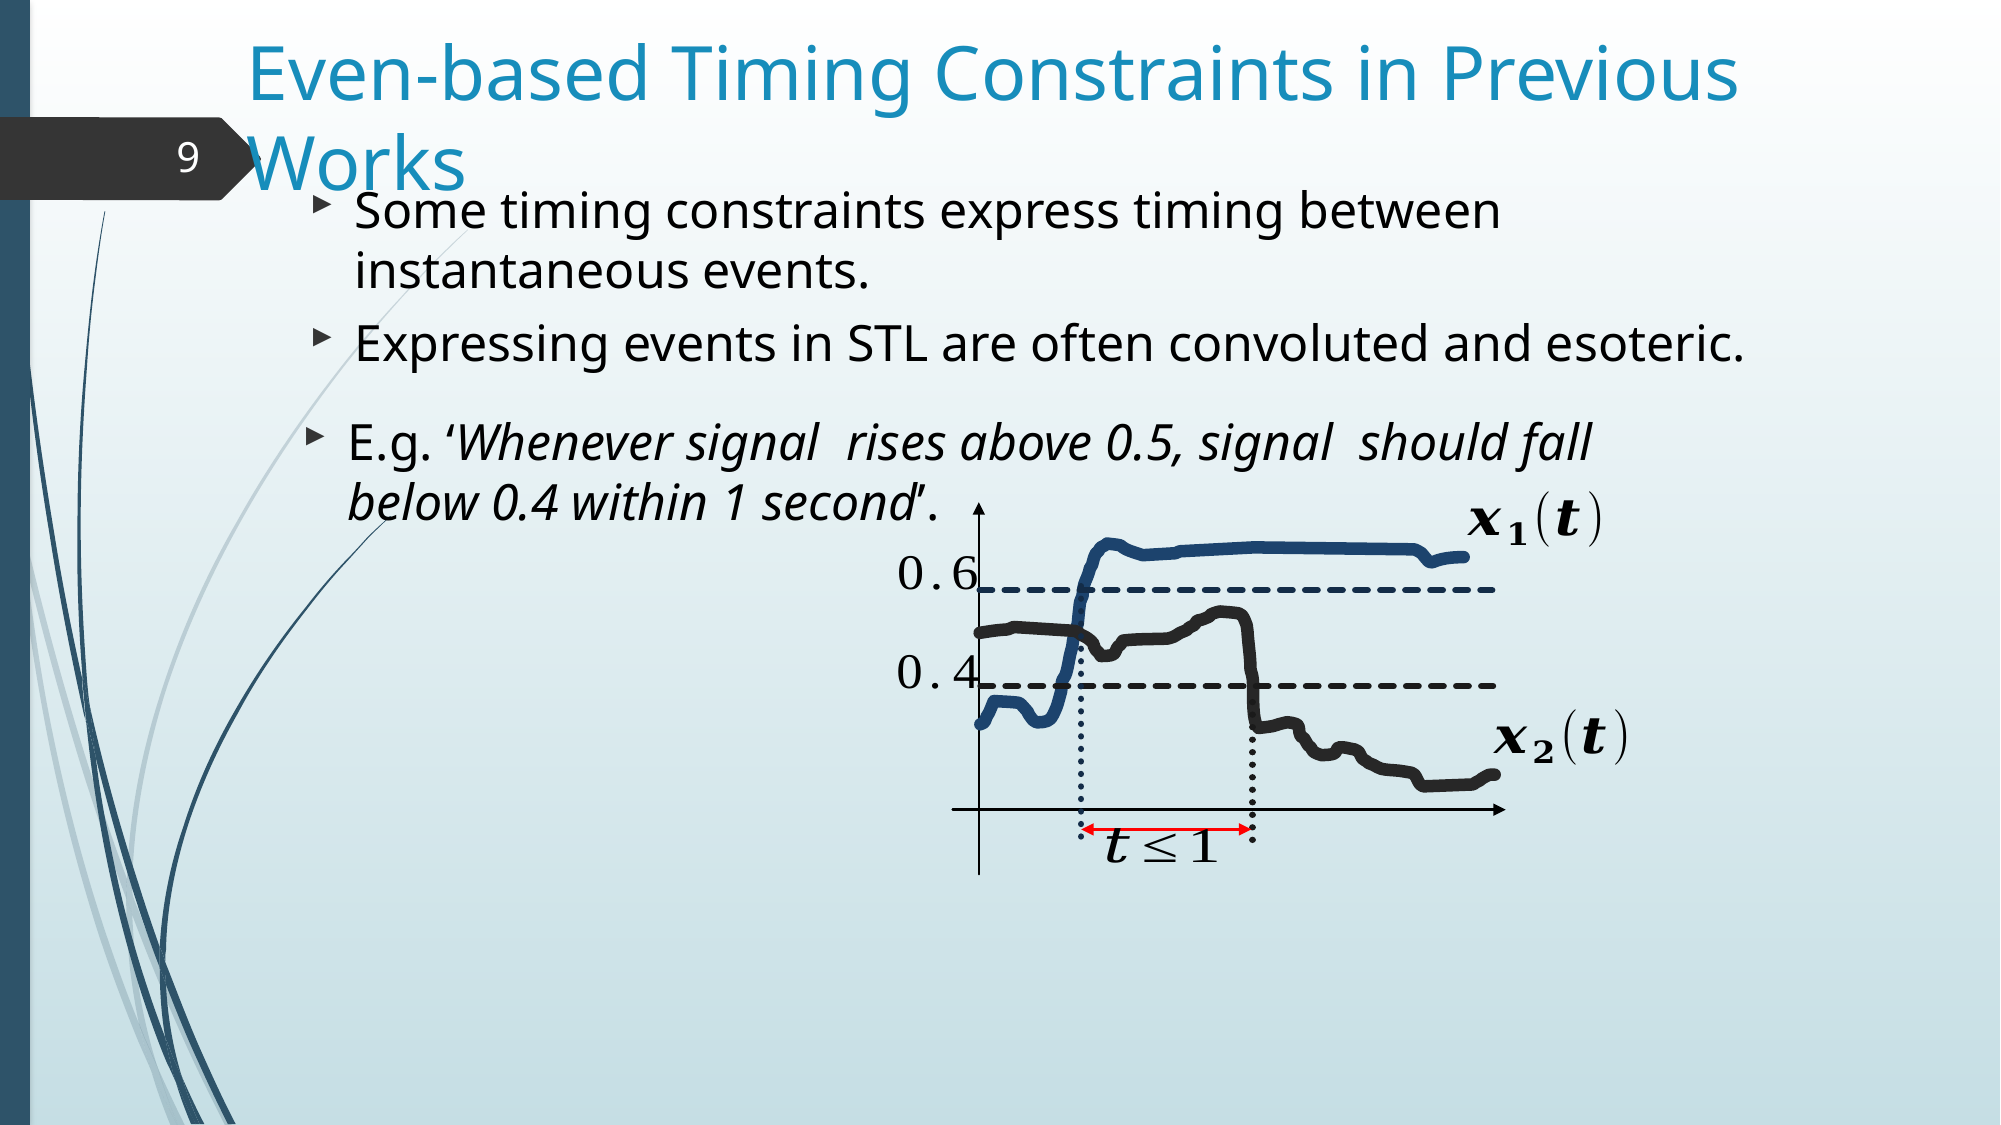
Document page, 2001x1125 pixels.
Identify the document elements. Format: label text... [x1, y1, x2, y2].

slide_number 9 [87, 129, 216, 190]
text_box Some timing constraints express timing between instantaneous events. Expressing events in STL are often convoluted and esoteric. [295, 171, 1771, 396]
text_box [896, 487, 1630, 875]
title Even-based Timing Constraints in Previous Works [231, 18, 1831, 229]
